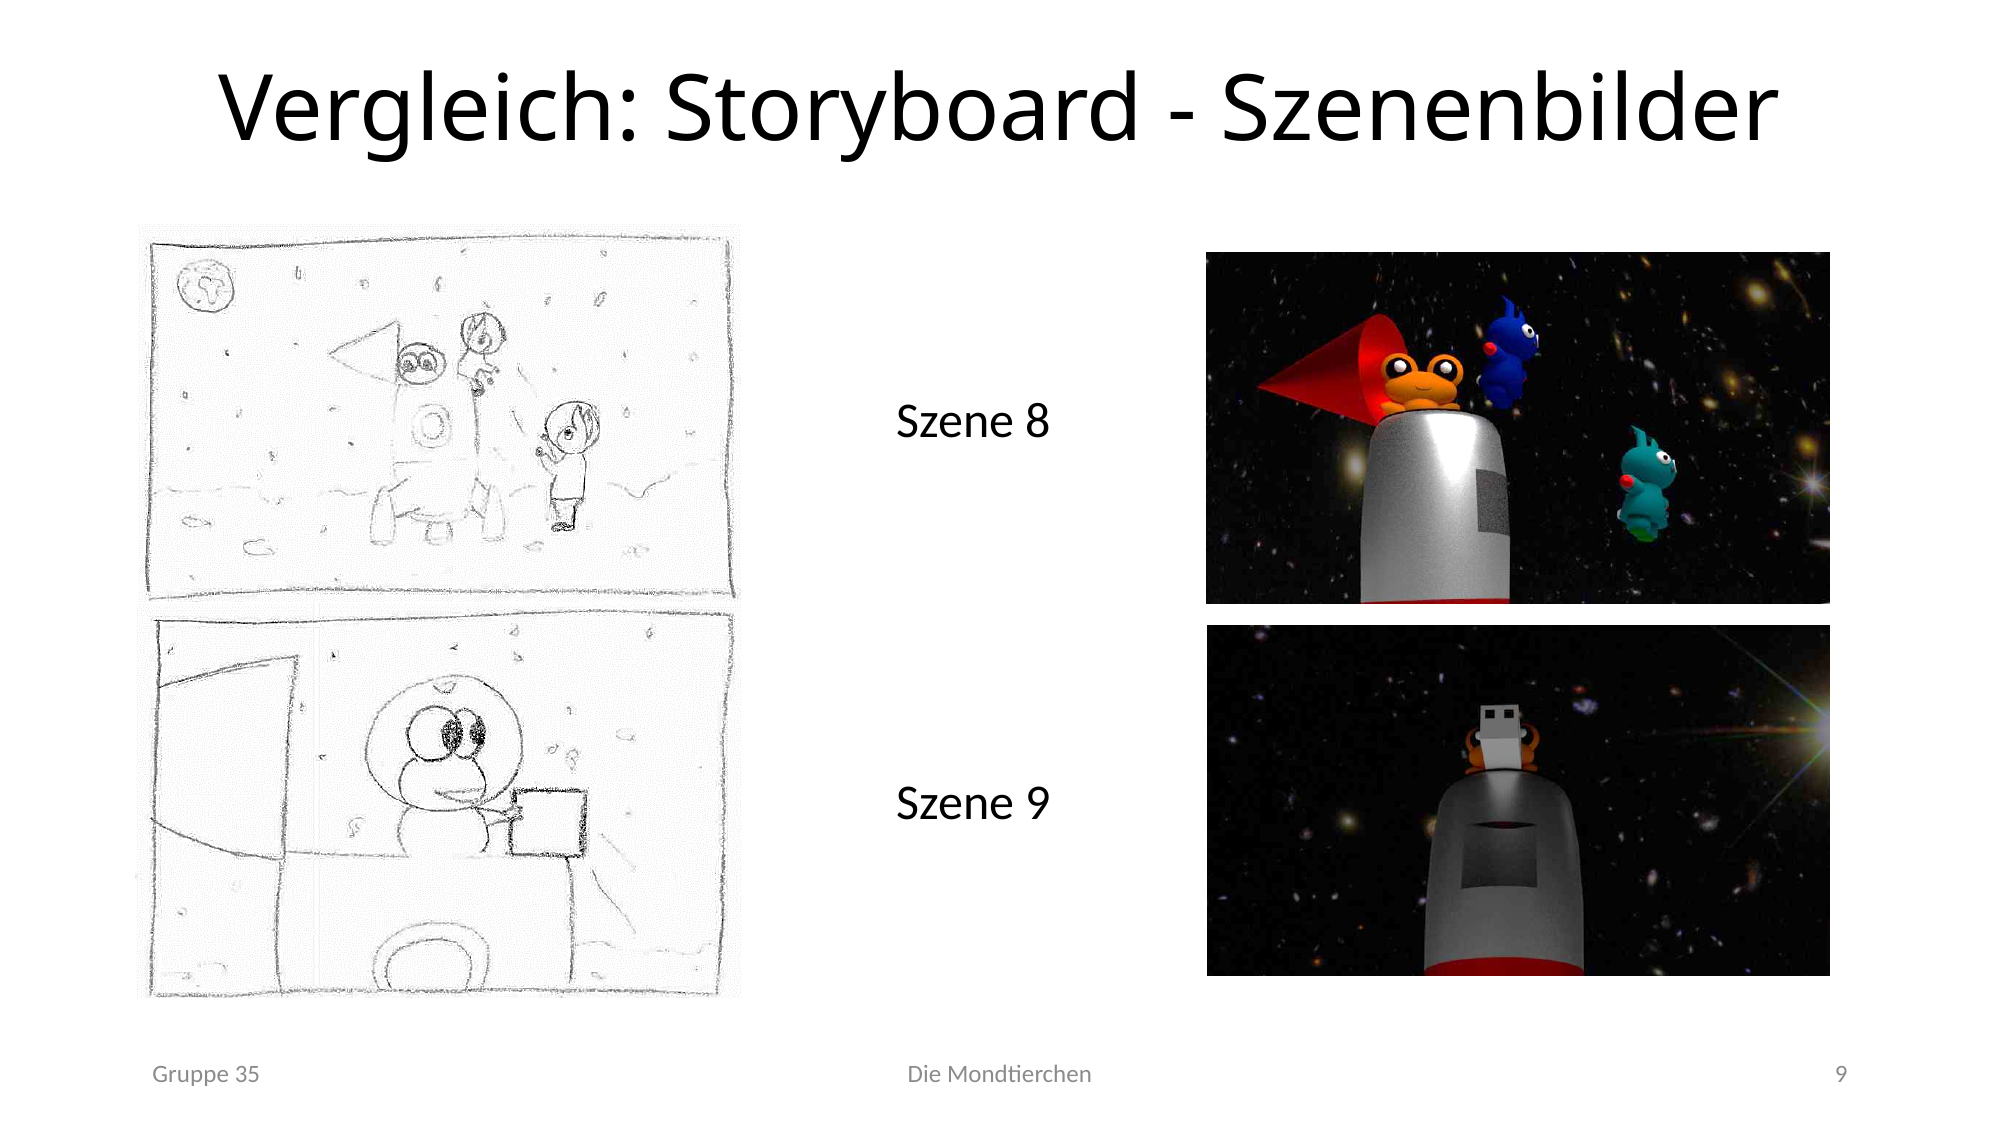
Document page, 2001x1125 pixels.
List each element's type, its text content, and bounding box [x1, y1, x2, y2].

slide_number 9 [1412, 1042, 1863, 1103]
slide_number Gruppe 35 [137, 1042, 588, 1103]
picture [135, 602, 742, 998]
footer Die Mondtierchen [662, 1042, 1338, 1103]
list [137, 222, 742, 602]
text_box Szene 9 [881, 762, 1066, 837]
text_box Szene 8 [881, 379, 1066, 455]
picture [1207, 625, 1830, 976]
picture [1206, 252, 1830, 604]
title Vergleich: Storyboard - Szenenbilder [137, 2, 1863, 220]
